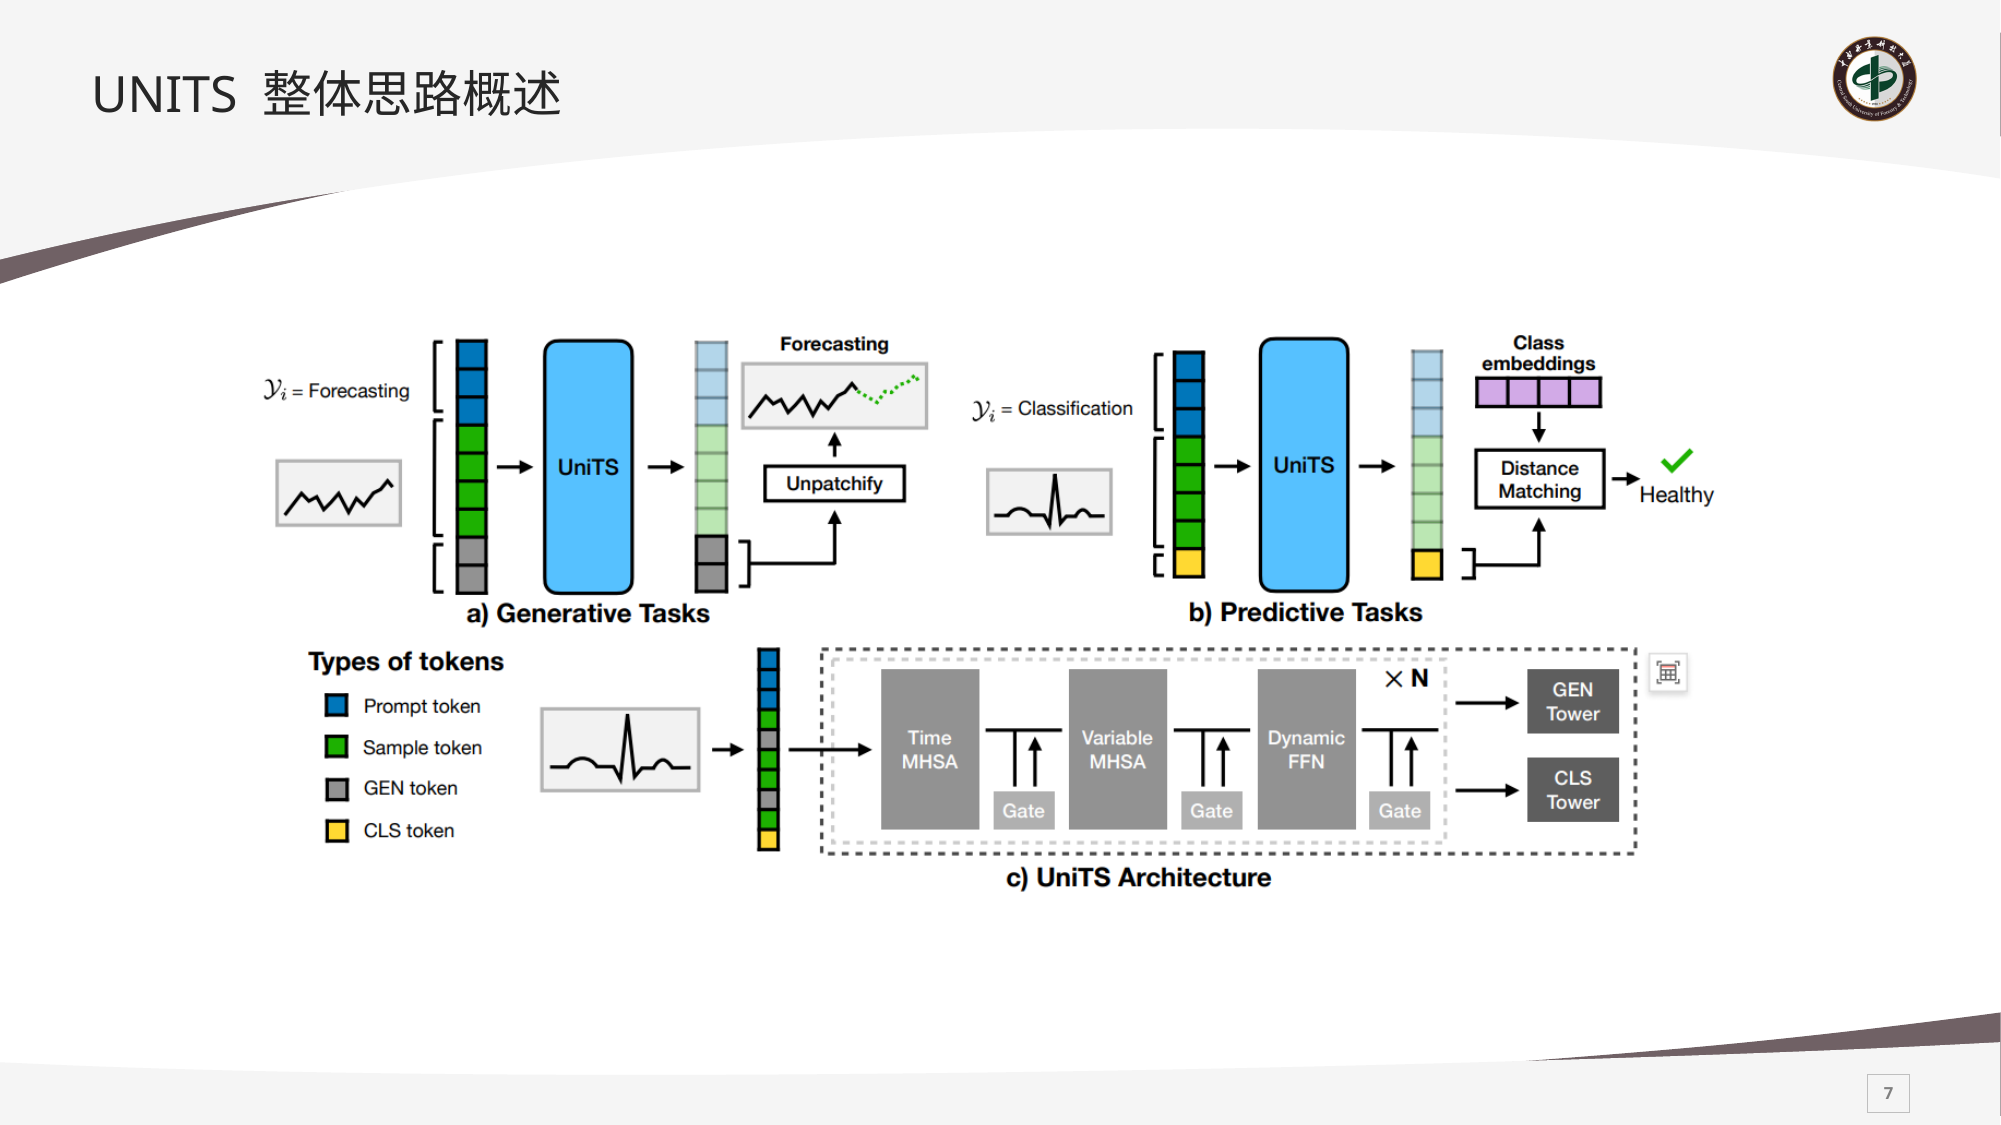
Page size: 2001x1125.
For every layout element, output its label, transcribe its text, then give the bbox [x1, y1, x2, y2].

picture [115, 285, 1844, 906]
picture [1831, 35, 1918, 123]
title UNITS 整体思路概述 [79, 57, 1880, 146]
